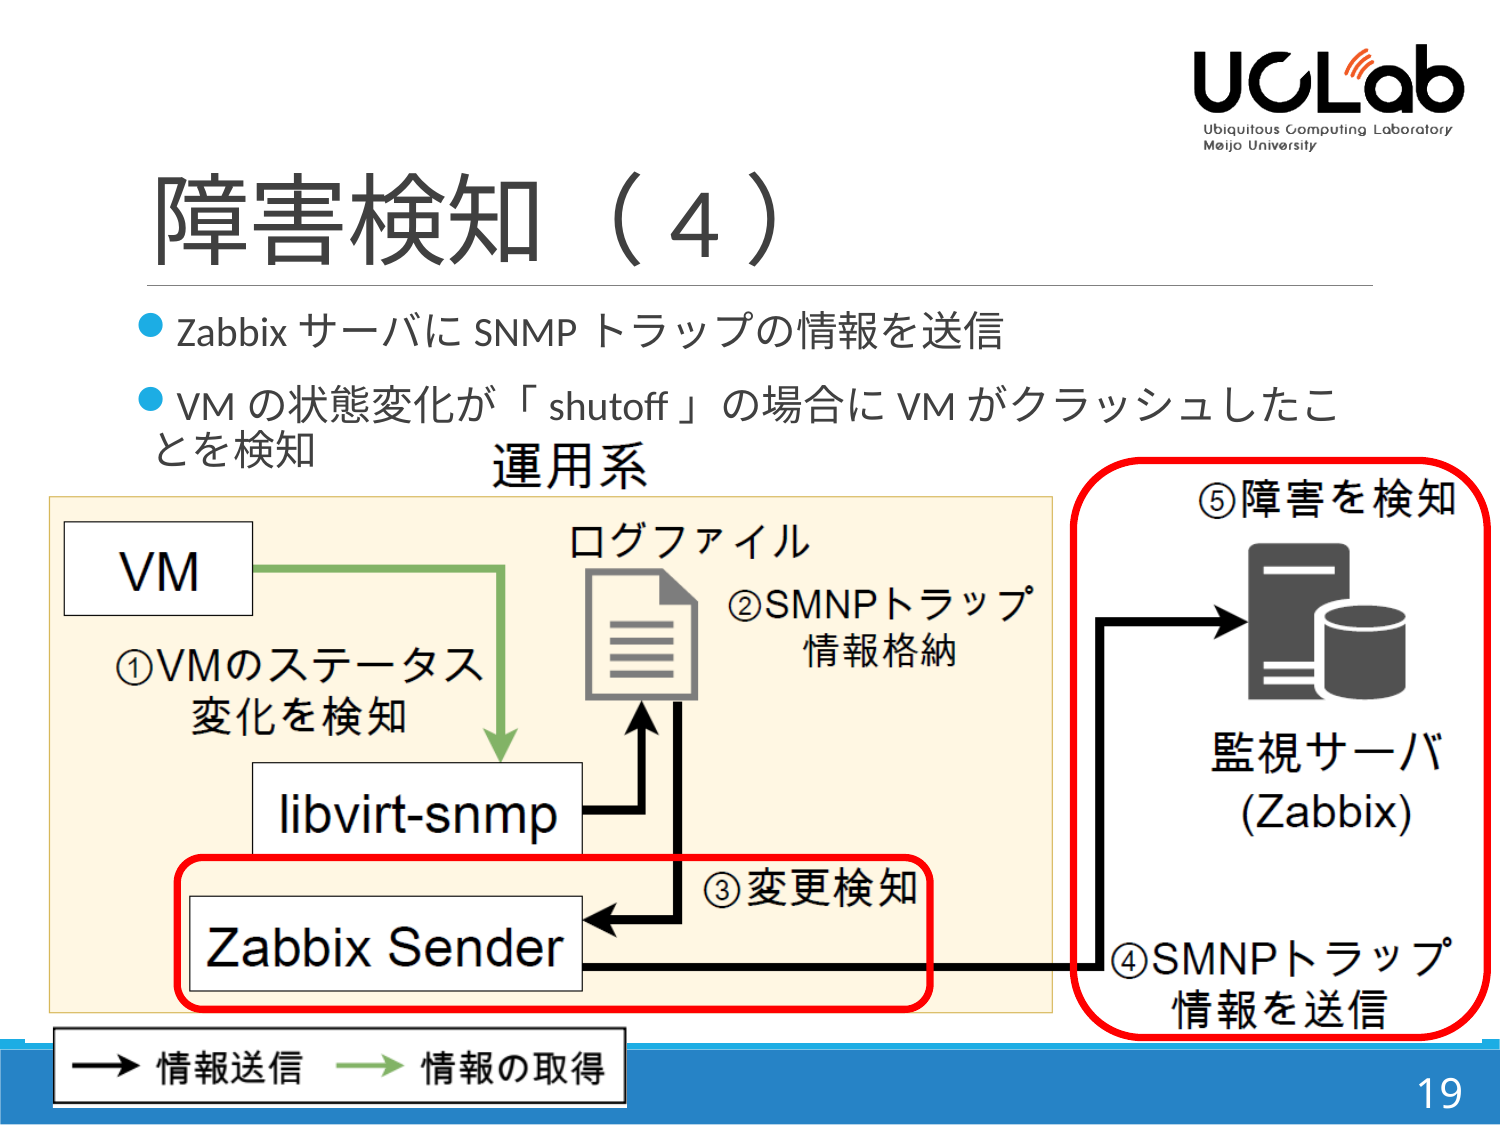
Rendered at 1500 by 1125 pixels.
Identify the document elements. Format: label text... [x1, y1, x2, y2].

picture [1188, 41, 1467, 152]
title 障害検知（4） [135, 47, 1373, 285]
slide_number 19 [1400, 1059, 1489, 1120]
picture [25, 438, 1483, 1109]
list ZabbixサーバにSNMPトラップの情報を送信 VMの状態変化が「shutoff」の場合にVMがクラッシュしたことを検知 [135, 302, 1373, 435]
